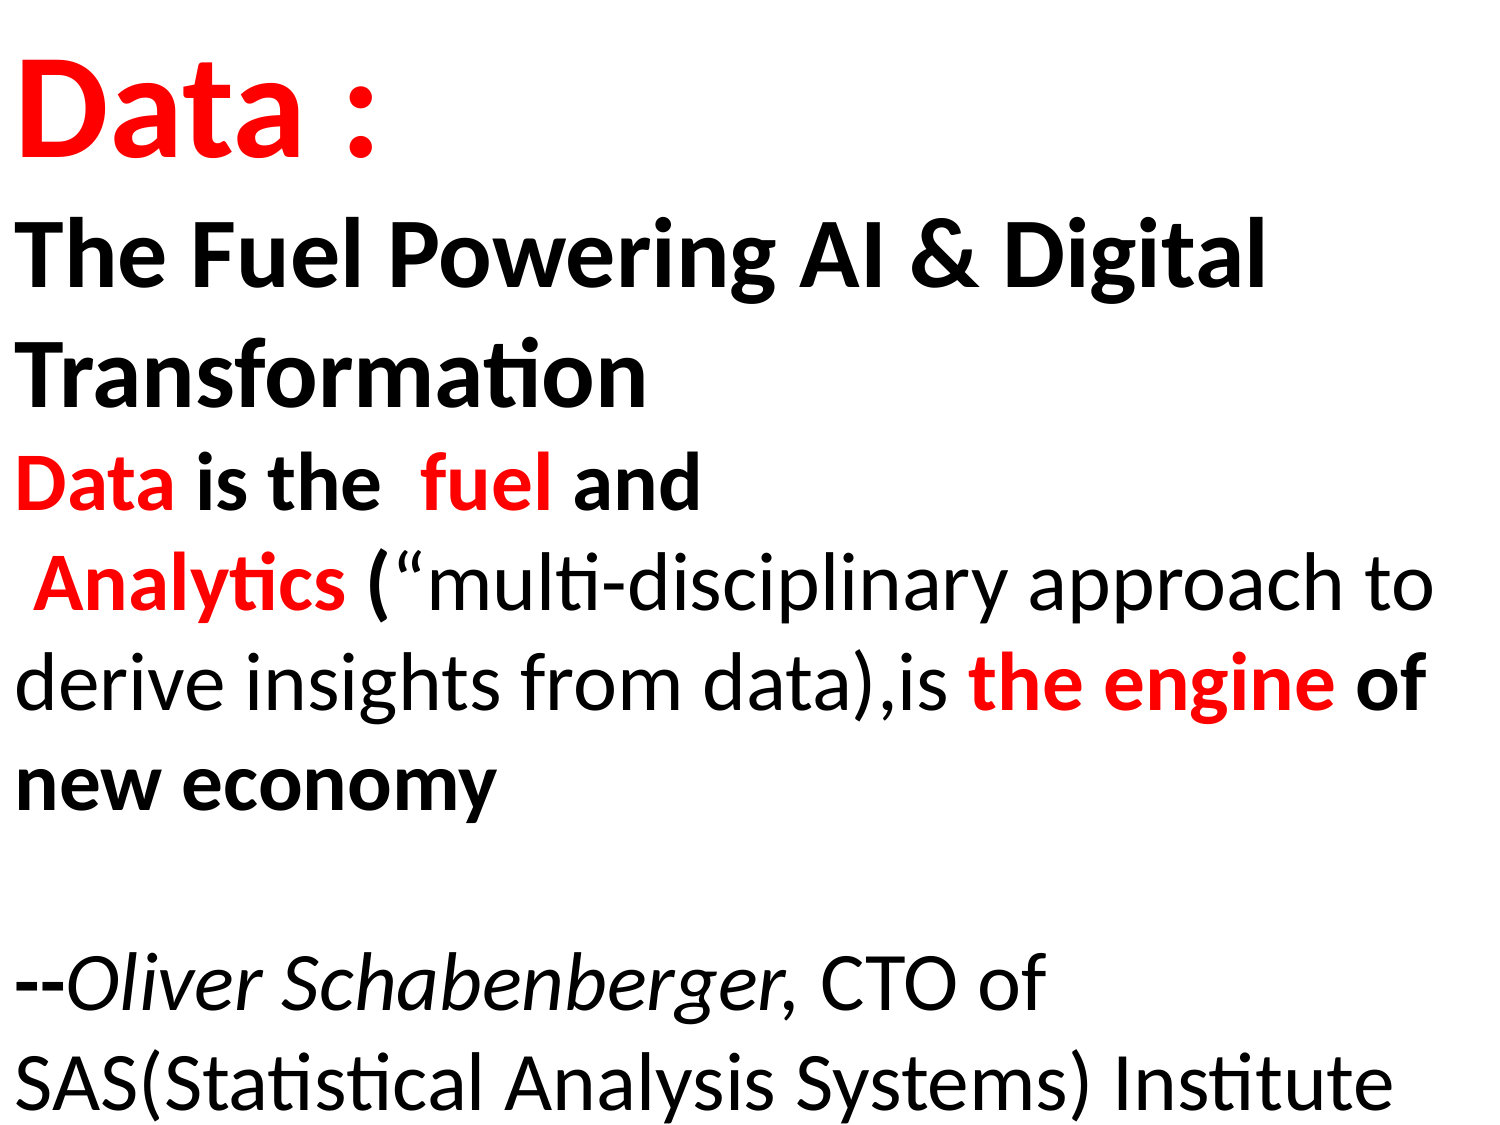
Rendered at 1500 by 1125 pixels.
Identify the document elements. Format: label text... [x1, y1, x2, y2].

text_box Data : The Fuel Powering AI & Digital Transformation Data is the fuel and Analytics (“multi-disciplinary approach to derive insights from data),is the engine of new economy --Oliver Schabenberger, CTO of SAS(Statistical Analysis Systems) Institute [0, 0, 1500, 1125]
